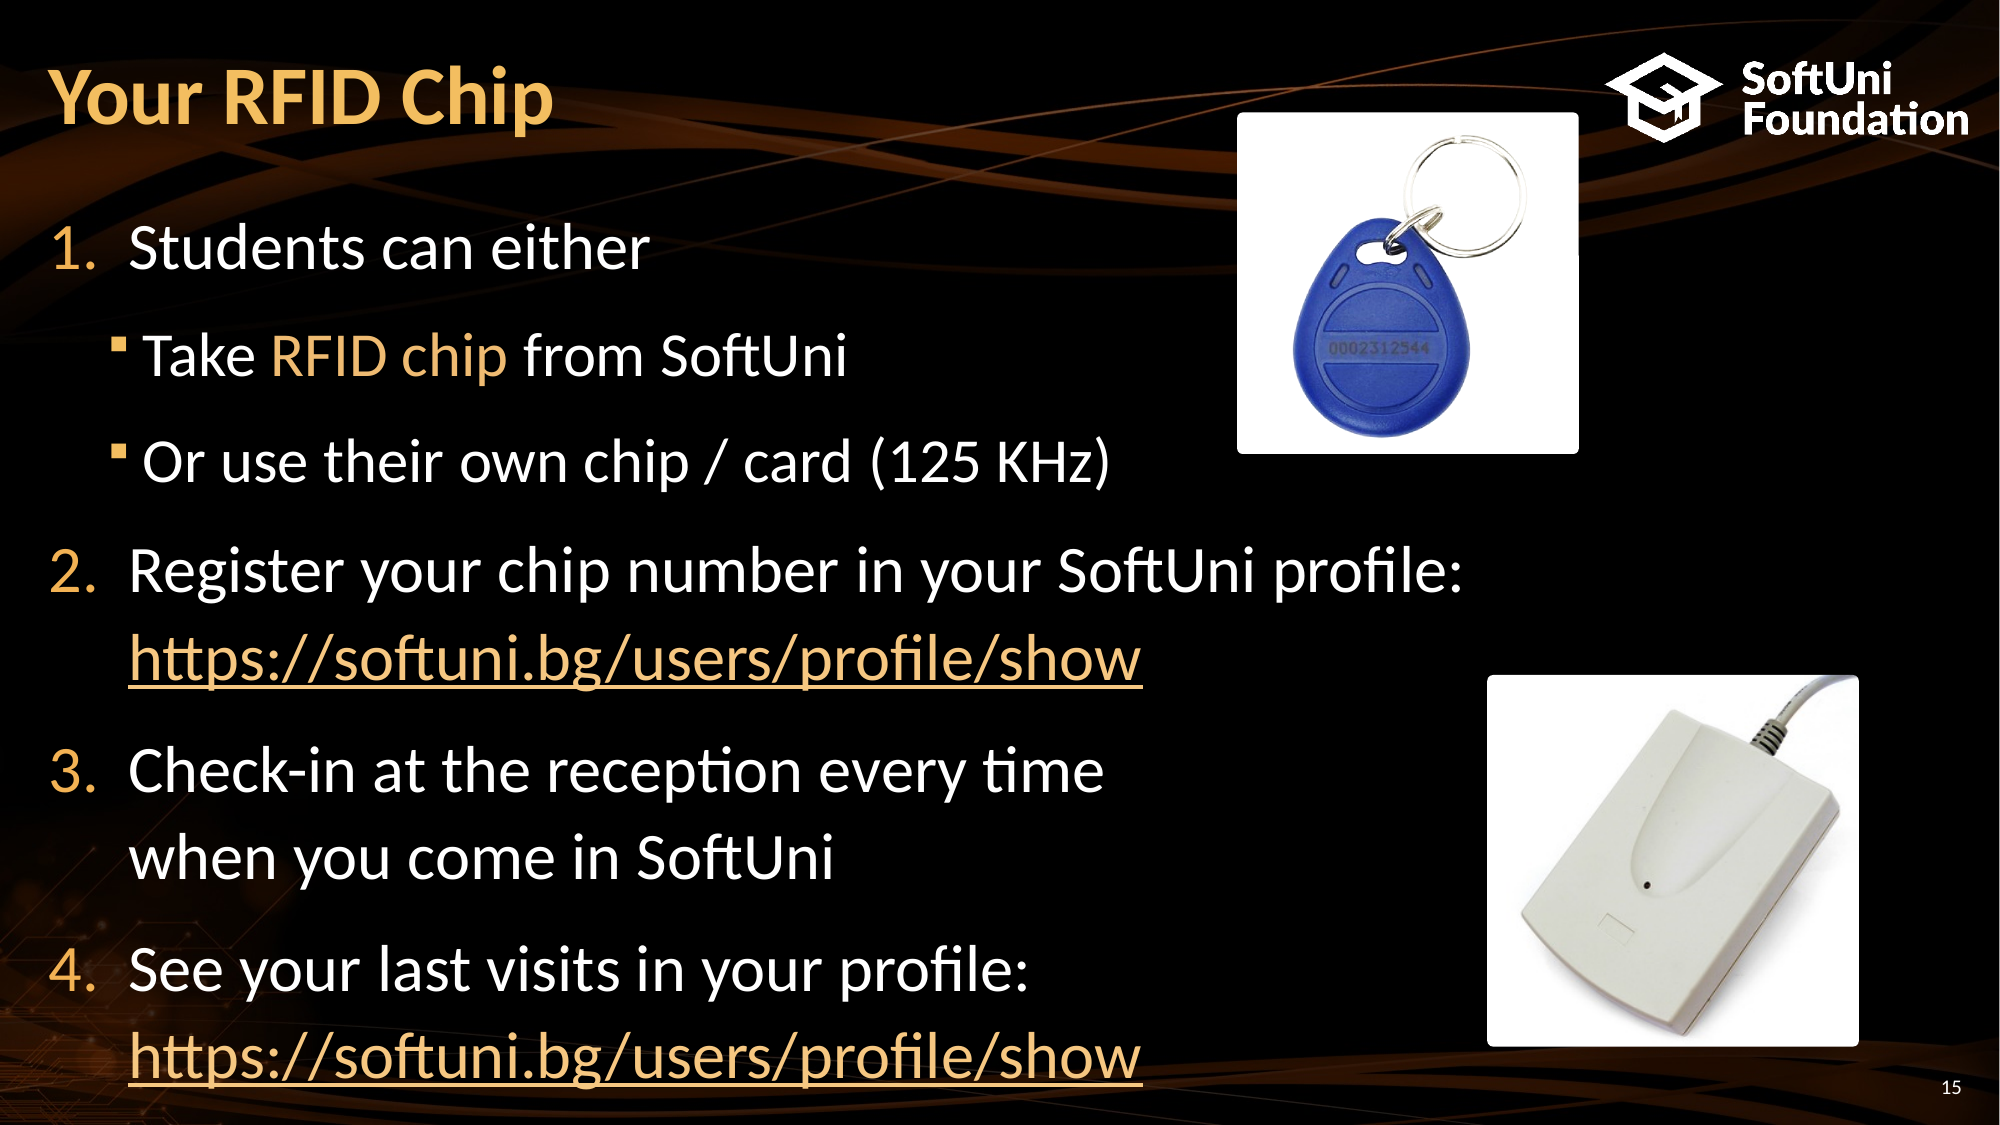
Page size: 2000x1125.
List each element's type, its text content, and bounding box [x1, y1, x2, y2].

title Your RFID Chip [30, 6, 1602, 189]
list Students can either Take RFID chip from SoftUni Or use their own chip / card (125 KHz) Register your chip number in your SoftUni profile: https://softuni.bg/users/profile/show Check-in at the reception every time when you come in SoftUni See your last visits in your profile: https://softuni.bg/users/profile/show [31, 188, 1968, 1103]
picture [0, 0, 2000, 1125]
